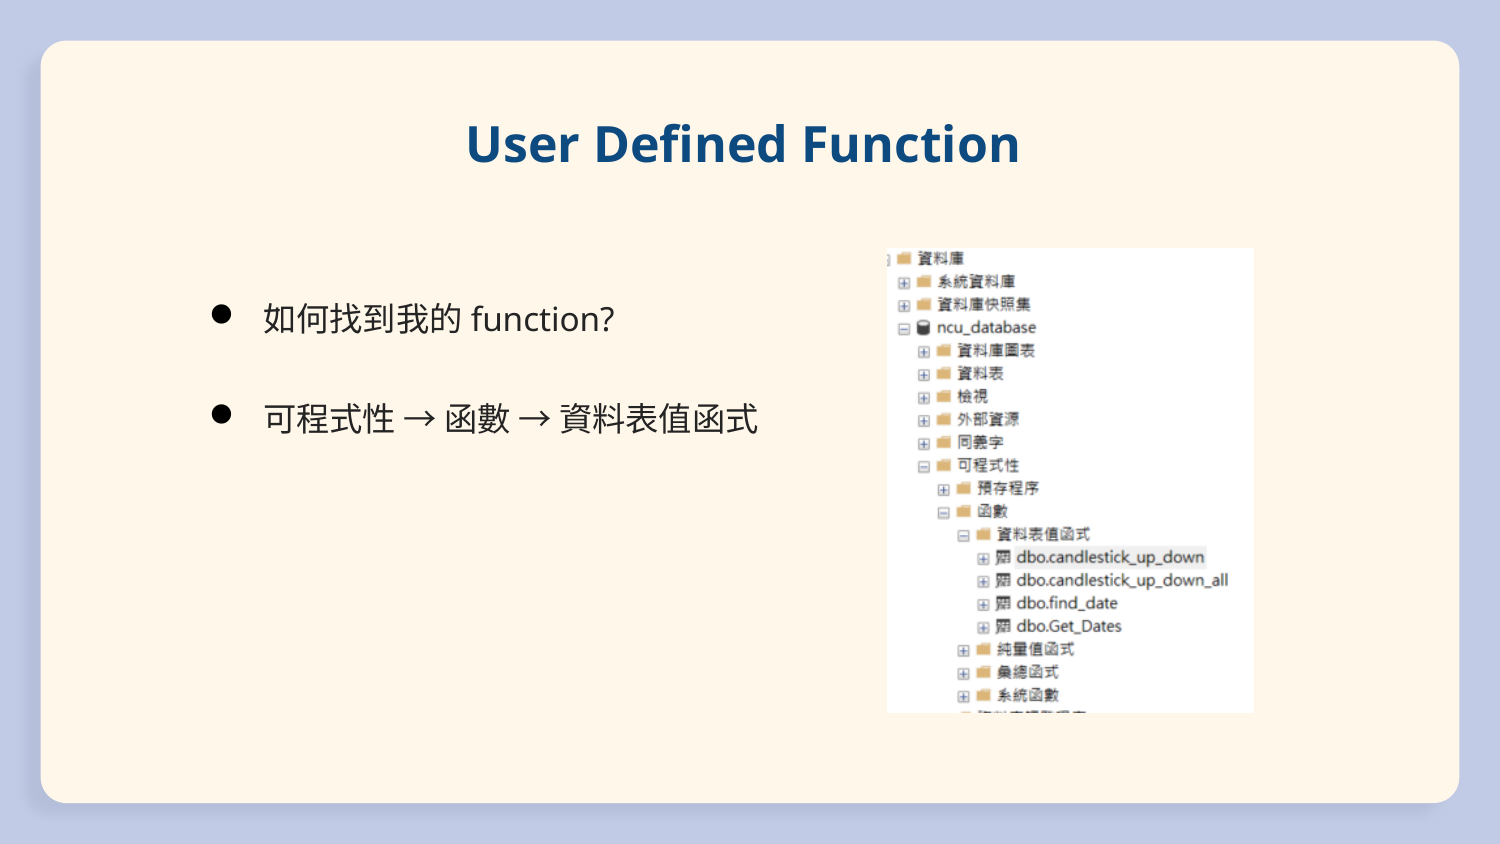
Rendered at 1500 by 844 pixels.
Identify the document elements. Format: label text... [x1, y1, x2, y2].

title User Defined Function [116, 78, 1383, 173]
subtitle 如何找到我的function? 可程式性 → 函數 → 資料表值函式 [188, 238, 1268, 630]
picture [887, 248, 1254, 714]
